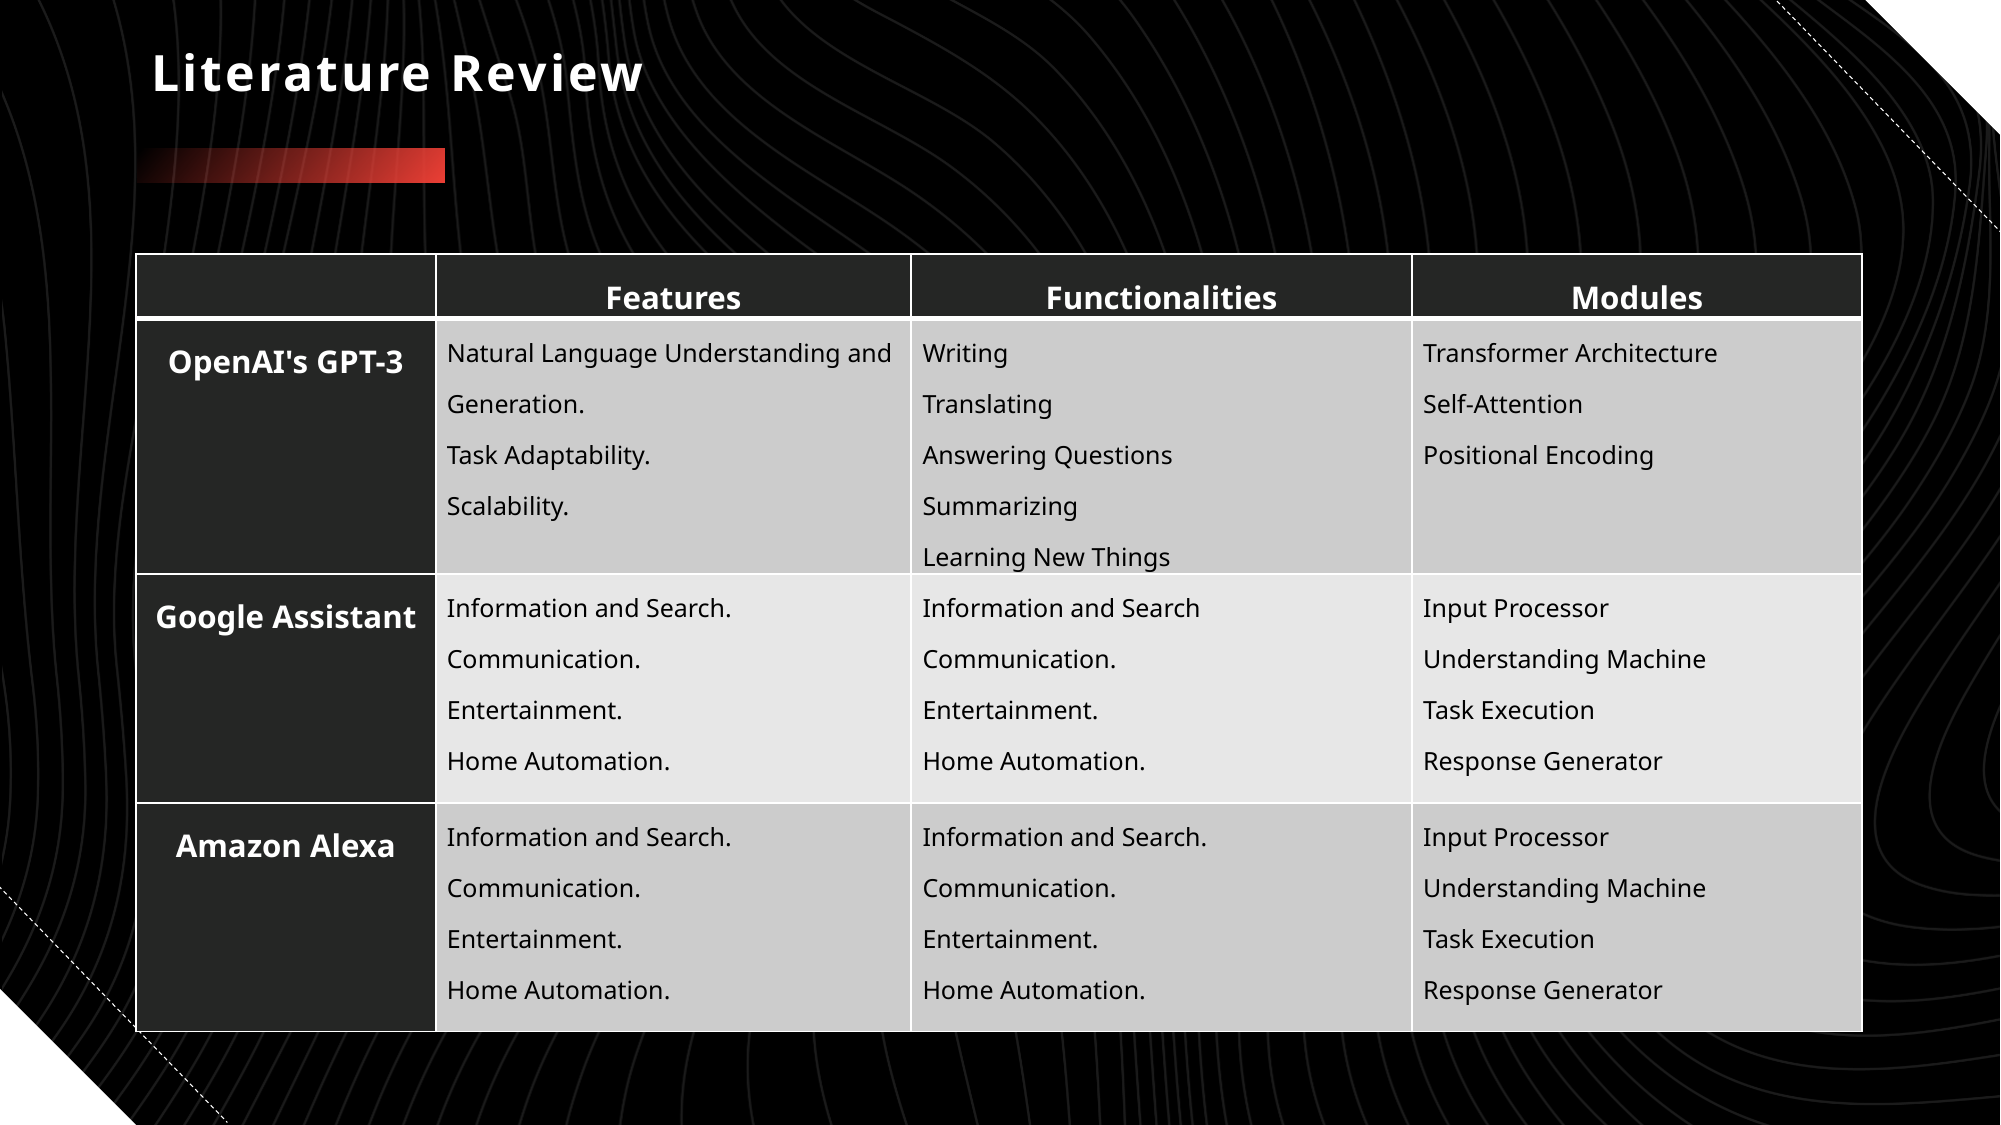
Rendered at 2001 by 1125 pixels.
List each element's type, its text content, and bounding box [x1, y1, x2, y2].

table_cell Input Processor Understanding Machine Task Execution Response Generator [1413, 575, 1861, 802]
table_cell Information and Search Communication. Entertainment. Home Automation. [912, 575, 1411, 802]
table_cell OpenAI's GPT-3 [137, 321, 435, 573]
table_header Modules [1413, 255, 1861, 316]
table_cell Writing Translating Answering Questions Summarizing Learning New Things [912, 321, 1411, 573]
table_header Features [437, 255, 910, 316]
table_cell Information and Search. Communication. Entertainment. Home Automation. [912, 804, 1411, 1031]
table_cell Information and Search. Communication. Entertainment. Home Automation. [437, 575, 910, 802]
table_cell Amazon Alexa [137, 804, 435, 1031]
table_cell Transformer Architecture Self-Attention Positional Encoding [1413, 321, 1861, 573]
table_cell Google Assistant [137, 575, 435, 802]
table_cell Input Processor Understanding Machine Task Execution Response Generator [1413, 804, 1861, 1031]
table_header Functionalities [912, 255, 1411, 316]
table_cell Information and Search. Communication. Entertainment. Home Automation. [437, 804, 910, 1031]
table_header [137, 255, 435, 316]
table_cell Natural Language Understanding and Generation. Task Adaptability. Scalability. [437, 321, 910, 573]
title Literature Review [136, 27, 1863, 124]
